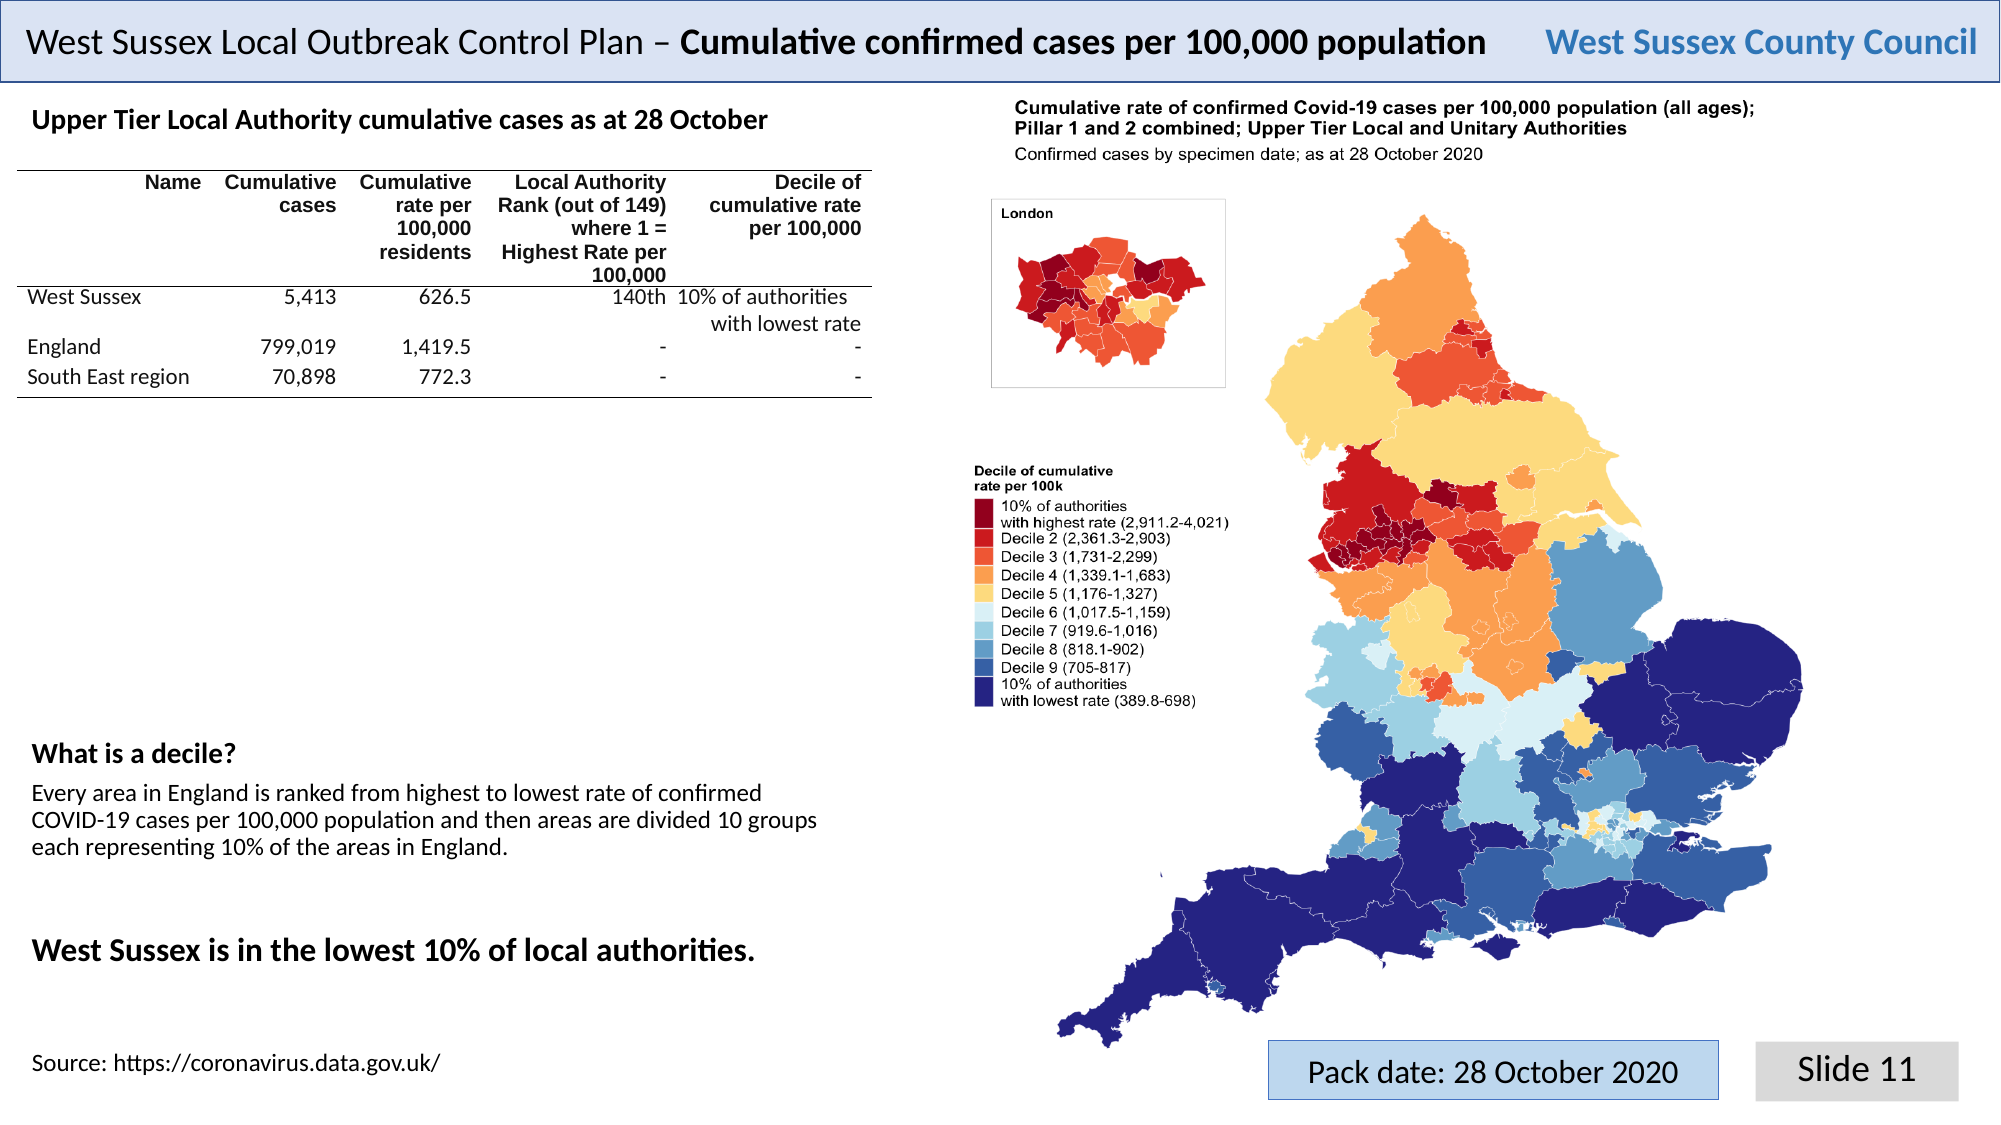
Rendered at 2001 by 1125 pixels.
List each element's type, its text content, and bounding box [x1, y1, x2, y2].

table_cell 70,898 [212, 367, 347, 397]
table_cell 140th [482, 287, 677, 337]
table_cell West Sussex [17, 287, 212, 337]
table_cell 772.3 [347, 367, 482, 397]
table_header Cumulative rate per 100,000 residents [347, 171, 482, 286]
table_cell - [482, 367, 677, 397]
table_header Cumulative cases [212, 171, 347, 286]
table_cell South East region [17, 367, 212, 397]
picture [895, 91, 1959, 1104]
table_cell 799,019 [212, 337, 347, 367]
table_header Decile of cumulative rate per 100,000 [677, 171, 872, 286]
table_cell 626.5 [347, 287, 482, 337]
table_cell - [482, 337, 677, 367]
table_cell 1,419.5 [347, 337, 482, 367]
list Upper Tier Local Authority cumulative cases as at 28 October [16, 97, 895, 173]
table_cell - [677, 367, 872, 397]
list What is a decile? [16, 731, 562, 772]
list Source: https://coronavirus.data.gov.uk/ [17, 1042, 660, 1103]
list West Sussex is in the lowest 10% of local authorities. [16, 925, 853, 1006]
table_cell 5,413 [212, 287, 347, 337]
list Every area in England is ranked from highest to lowest rate of confirmed COVID-19 cases per 100,000 population and then areas are divided 10 groups each representing 10% of the areas in England. [16, 772, 853, 900]
table_header Name [17, 171, 212, 286]
table_cell England [17, 337, 212, 367]
table_cell 10% of authorities with lowest rate [677, 287, 872, 337]
table_header Local Authority Rank (out of 149) where 1 = Highest Rate per 100,000 [482, 171, 677, 286]
table_cell - [677, 337, 872, 367]
